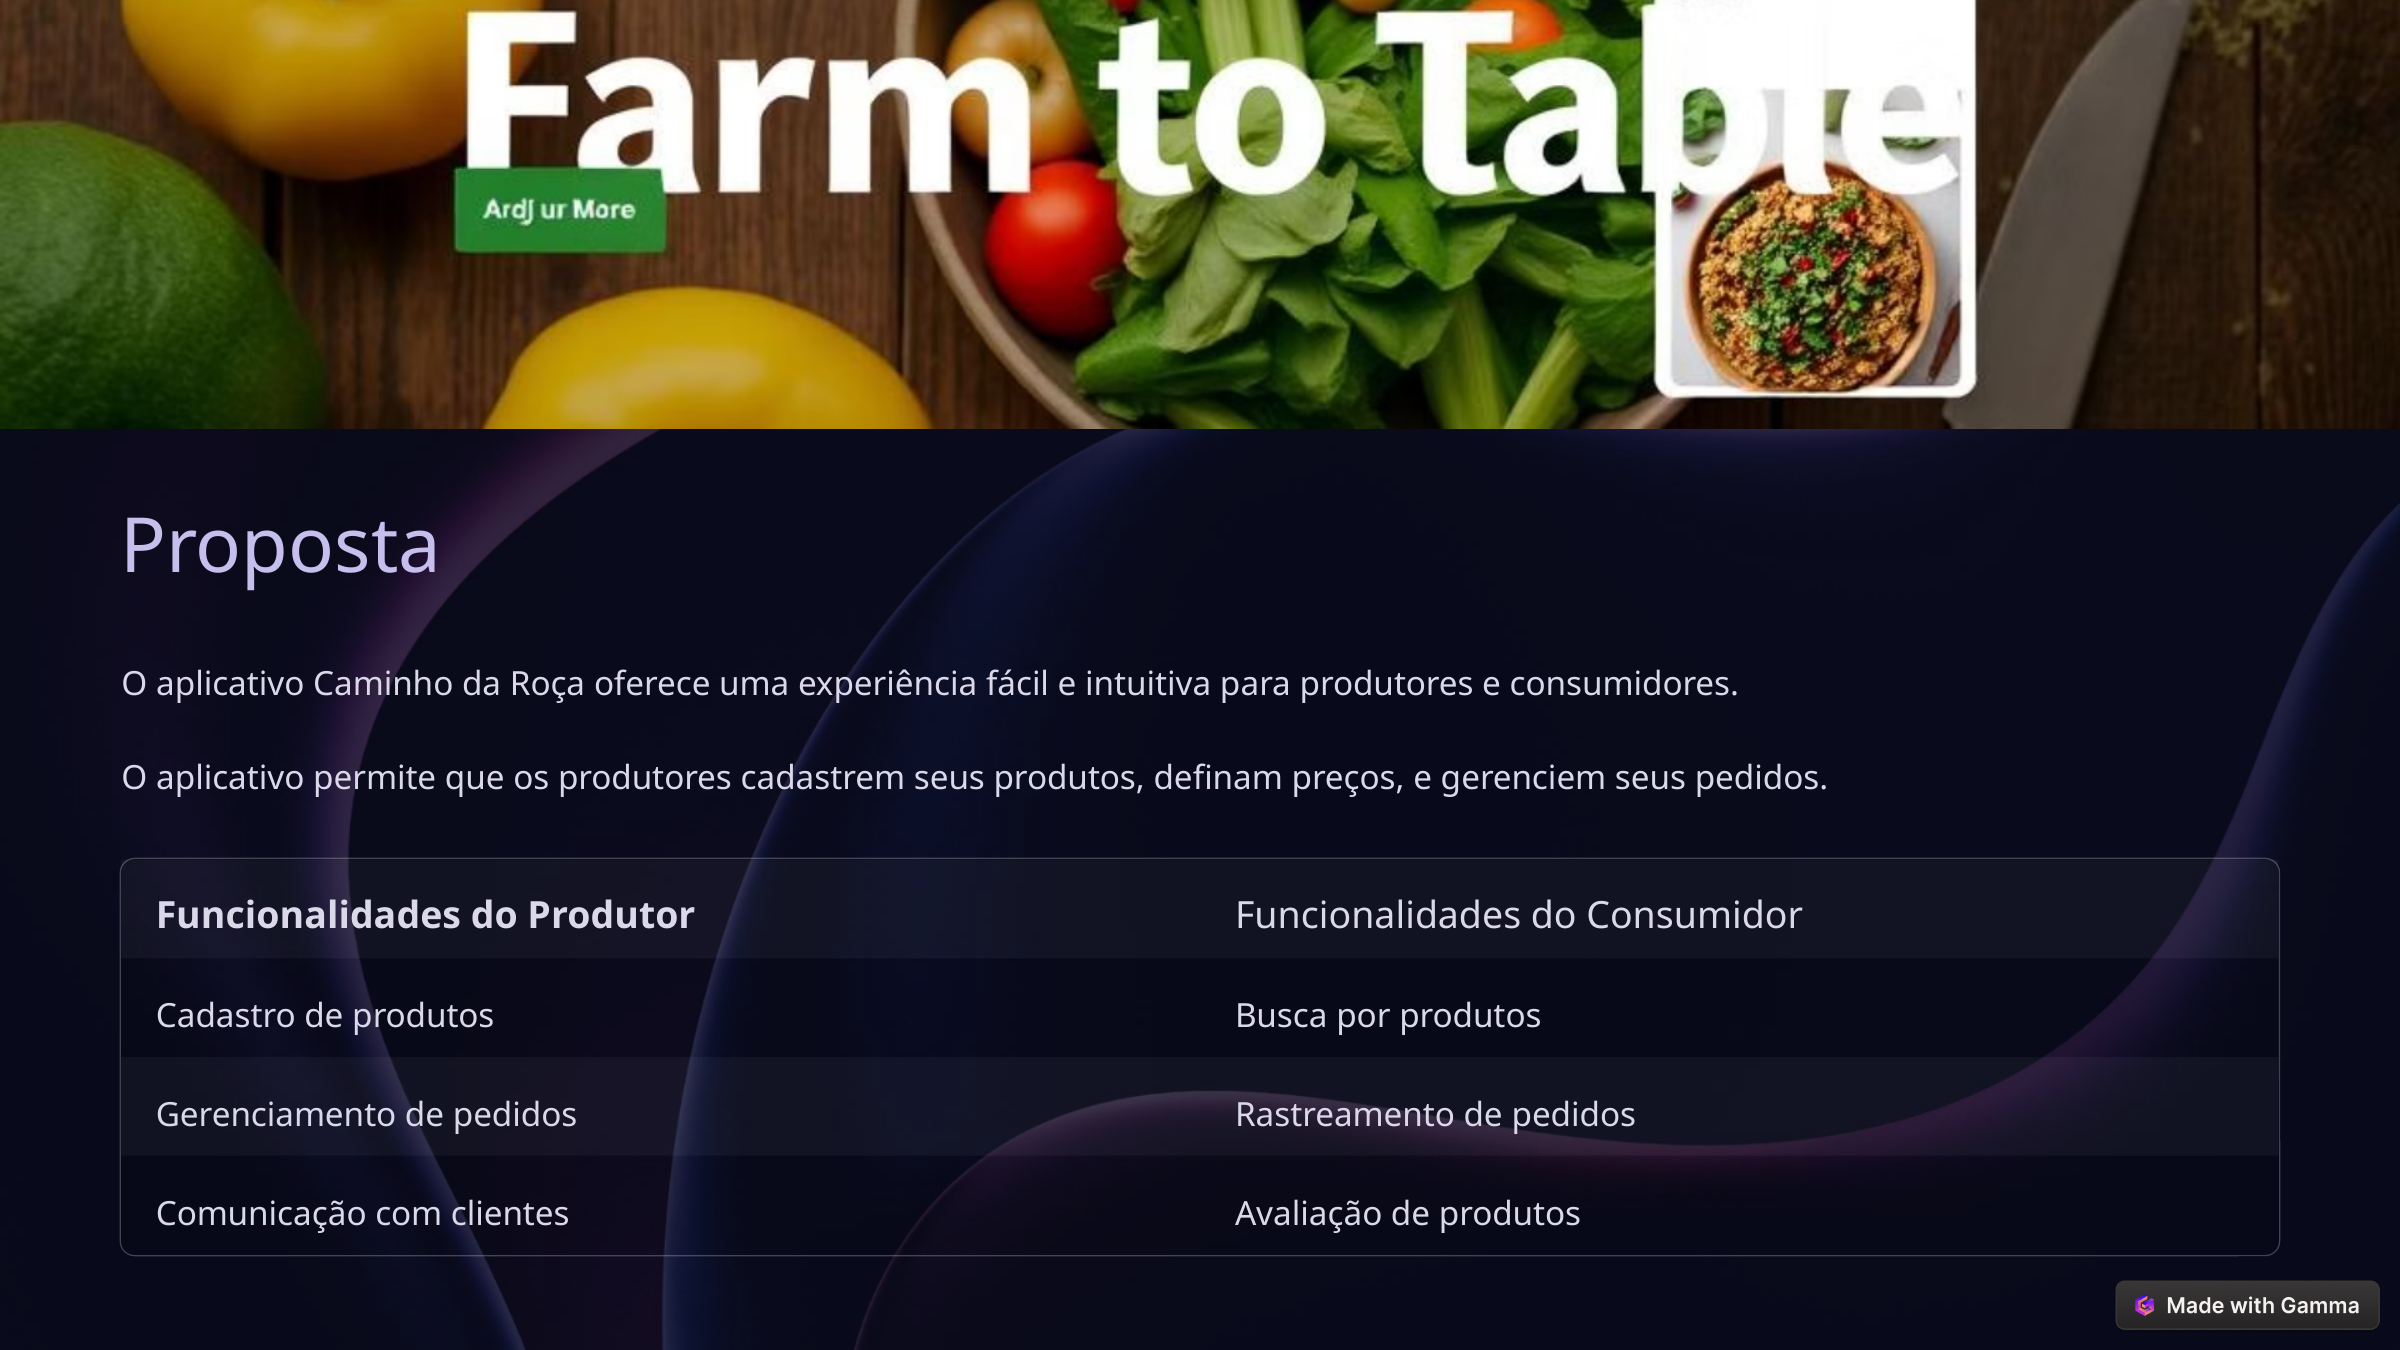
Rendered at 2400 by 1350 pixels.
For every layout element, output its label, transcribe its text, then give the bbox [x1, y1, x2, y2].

text_box Cadastro de produtos [155, 980, 1165, 1036]
text_box Funcionalidades do Produtor [155, 881, 1165, 937]
text_box Rastreamento de pedidos [1234, 1078, 2244, 1134]
picture [0, 0, 2400, 429]
text_box O aplicativo permite que os produtores cadastrem seus produtos, definam preços, e gerenciem seus pedidos. [121, 741, 2281, 797]
text_box Gerenciamento de pedidos [155, 1078, 1165, 1134]
text_box [121, 1057, 2279, 1155]
text_box Busca por produtos [1234, 980, 2244, 1036]
text_box Proposta [120, 492, 884, 589]
text_box Avaliação de produtos [1234, 1177, 2244, 1233]
picture [2106, 1271, 2389, 1339]
text_box Funcionalidades do Consumidor [1234, 881, 2244, 937]
text_box Comunicação com clientes [155, 1177, 1165, 1233]
text_box [121, 859, 2279, 958]
text_box O aplicativo Caminho da Roça oferece uma experiência fácil e intuitiva para produtores e consumidores. [121, 648, 2281, 703]
text_box [121, 1155, 2279, 1255]
text_box [121, 958, 2279, 1057]
